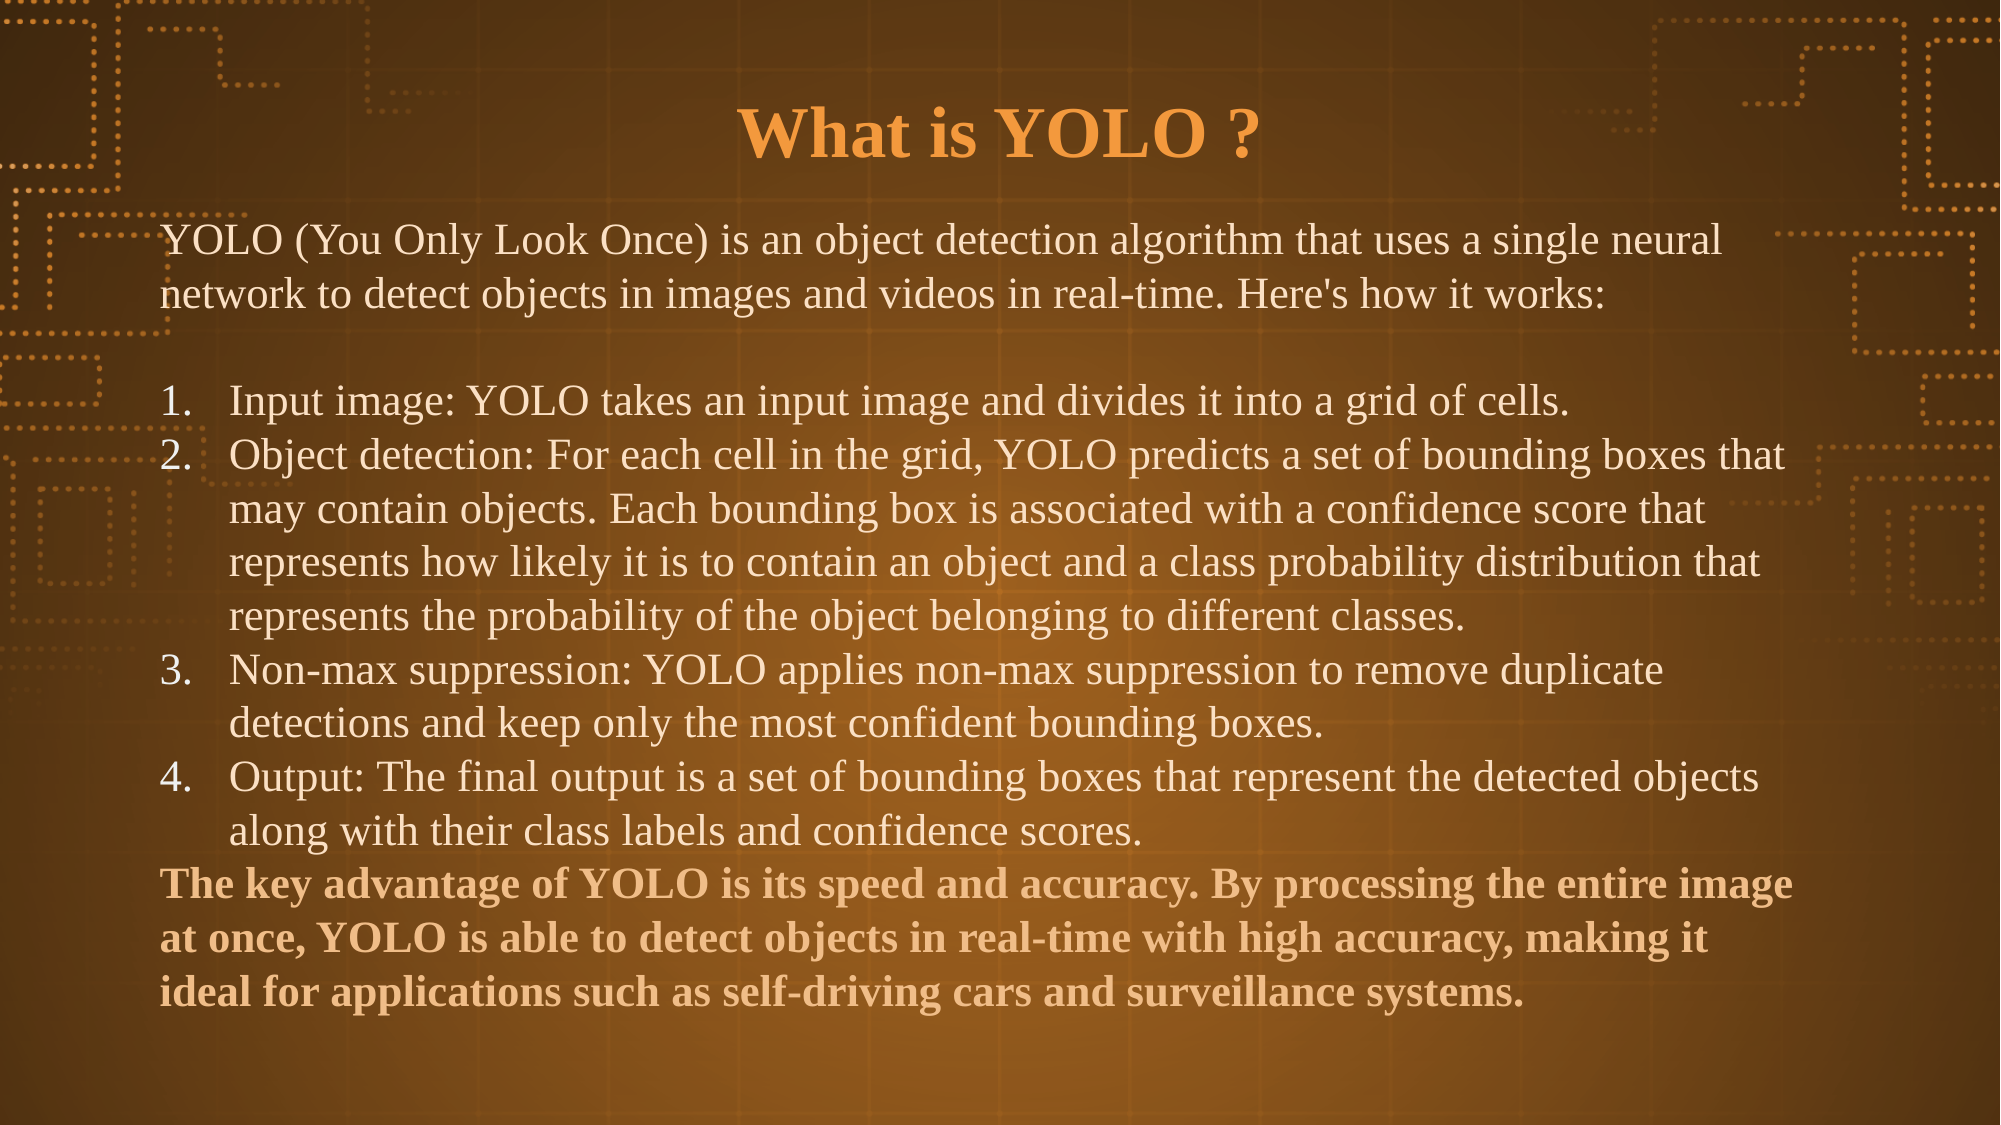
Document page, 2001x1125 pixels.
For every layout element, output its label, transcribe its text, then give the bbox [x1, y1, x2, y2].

list YOLO (You Only Look Once) is an object detection algorithm that uses a single neural network to detect objects in images and videos in real-time. Here's how it works: Input image: YOLO takes an input image and divides it into a grid of cells. Object detection: For each cell in the grid, YOLO predicts a set of bounding boxes that may contain objects. Each bounding box is associated with a confidence score that represents how likely it is to contain an object and a class probability distribution that represents the probability of the object belonging to different classes. Non-max suppression: YOLO applies non-max suppression to remove duplicate detections and keep only the most confident bounding boxes. Output: The final output is a set of bounding boxes that represent the detected objects along with their class labels and confidence scores. The key advantage of YOLO is its speed and accuracy. By processing the entire image at once, YOLO is able to detect objects in real-time with high accuracy, making it ideal for applications such as self-driving cars and surveillance systems. [113, 195, 1814, 1065]
title What is YOLO ? [157, 69, 1843, 195]
